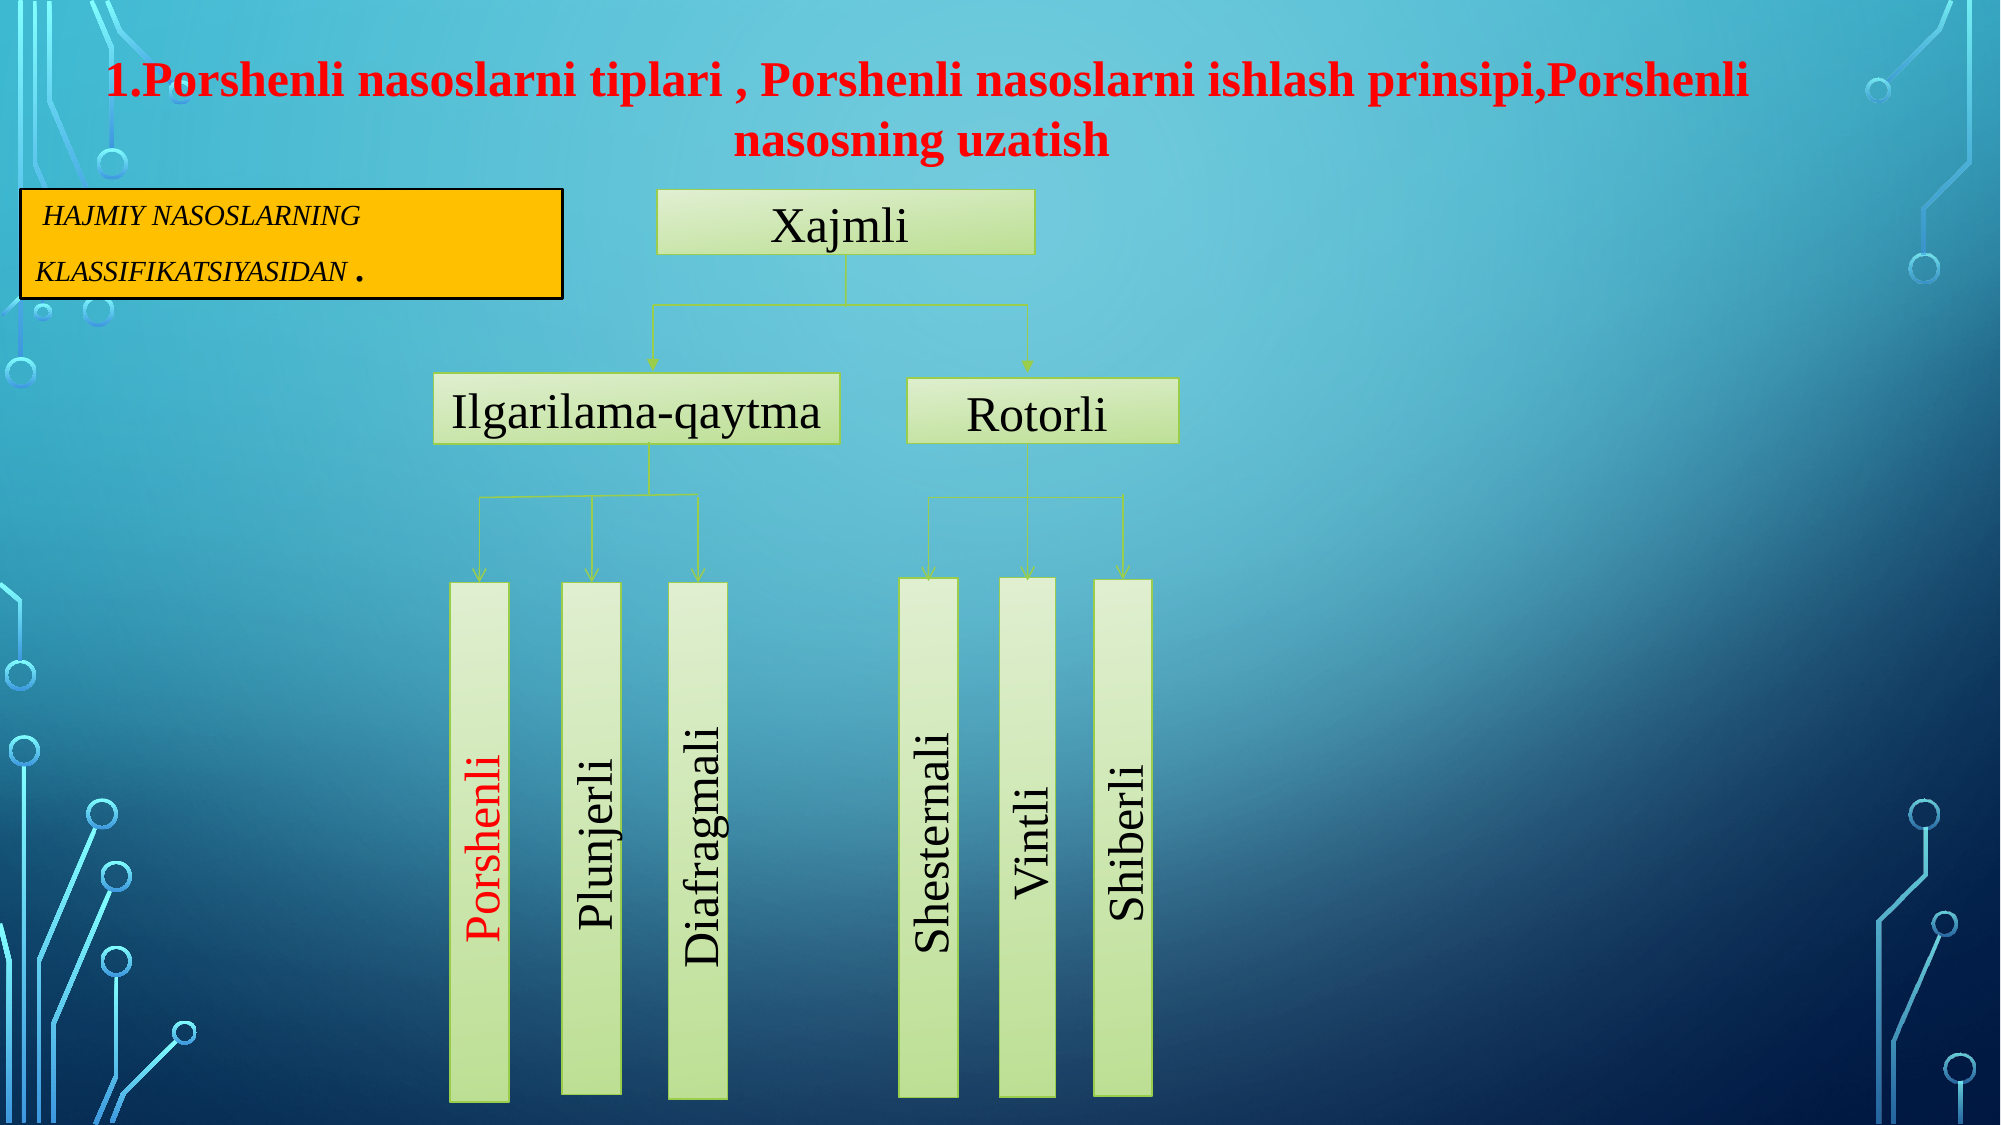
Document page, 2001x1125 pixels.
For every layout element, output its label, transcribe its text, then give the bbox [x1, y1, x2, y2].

text_box Shesternali [898, 577, 959, 1098]
text_box Ilgarilama-qaytma [433, 372, 841, 445]
text_box 1.Porshenli nasoslarni tiplari , Porshenli nasoslarni ishlash prinsipi,Porshenli nasosning uzatish [50, 38, 1806, 174]
text_box Plunjerli [561, 582, 622, 1095]
text_box Shiberli [1093, 579, 1153, 1097]
text_box Diafragmali [668, 582, 728, 1100]
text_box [479, 494, 699, 498]
text_box HAJMIY NASOSLARNING KLASSIFIKATSIYASIDAN . [19, 188, 564, 300]
text_box Vintli [999, 577, 1056, 1098]
text_box Xajmli [656, 189, 1036, 255]
text_box Rotorli [906, 377, 1180, 444]
text_box Porshenli [449, 582, 510, 1103]
